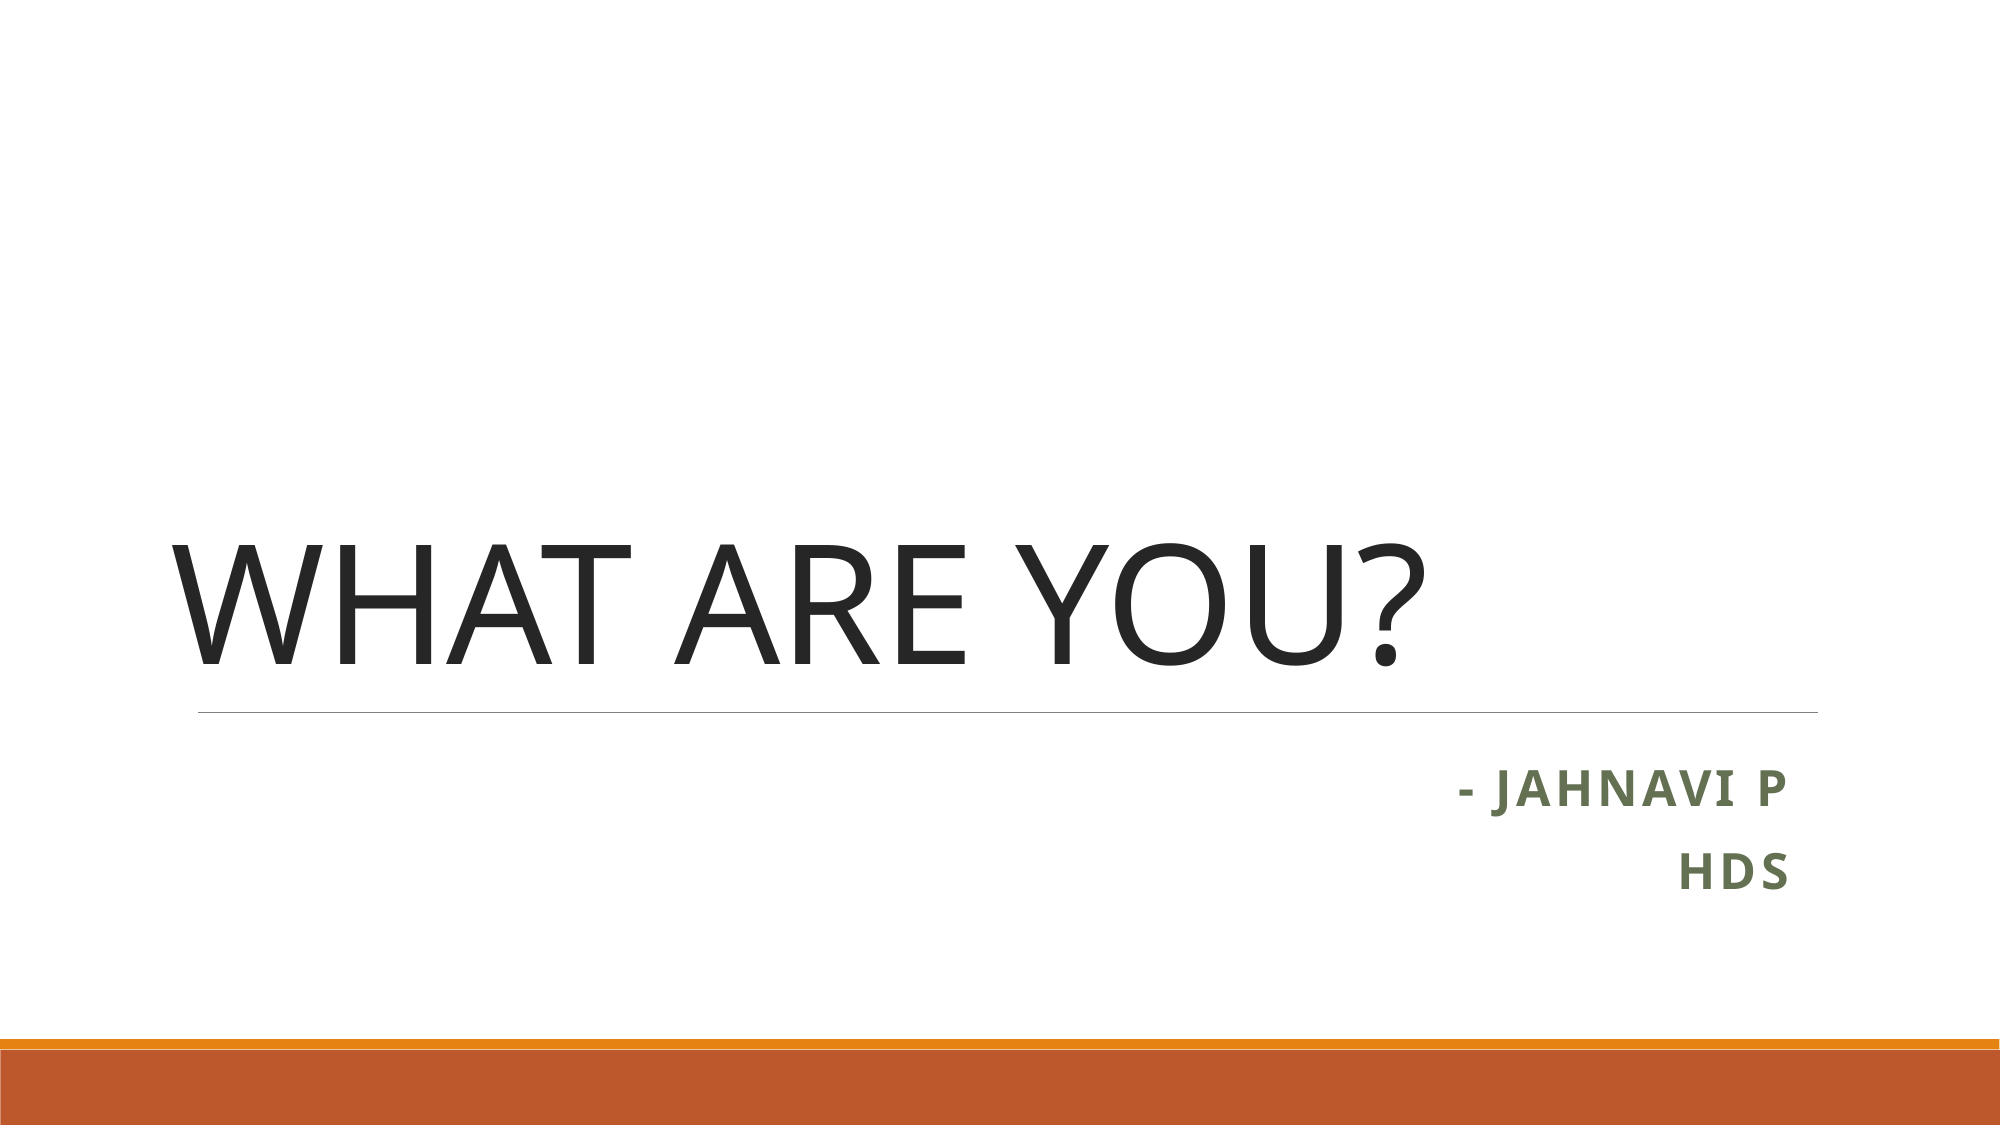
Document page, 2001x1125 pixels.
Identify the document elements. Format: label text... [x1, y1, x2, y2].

subtitle - Jahnavi P HDS [700, 755, 1821, 934]
title WHAT ARE YOU? [154, 419, 1579, 706]
